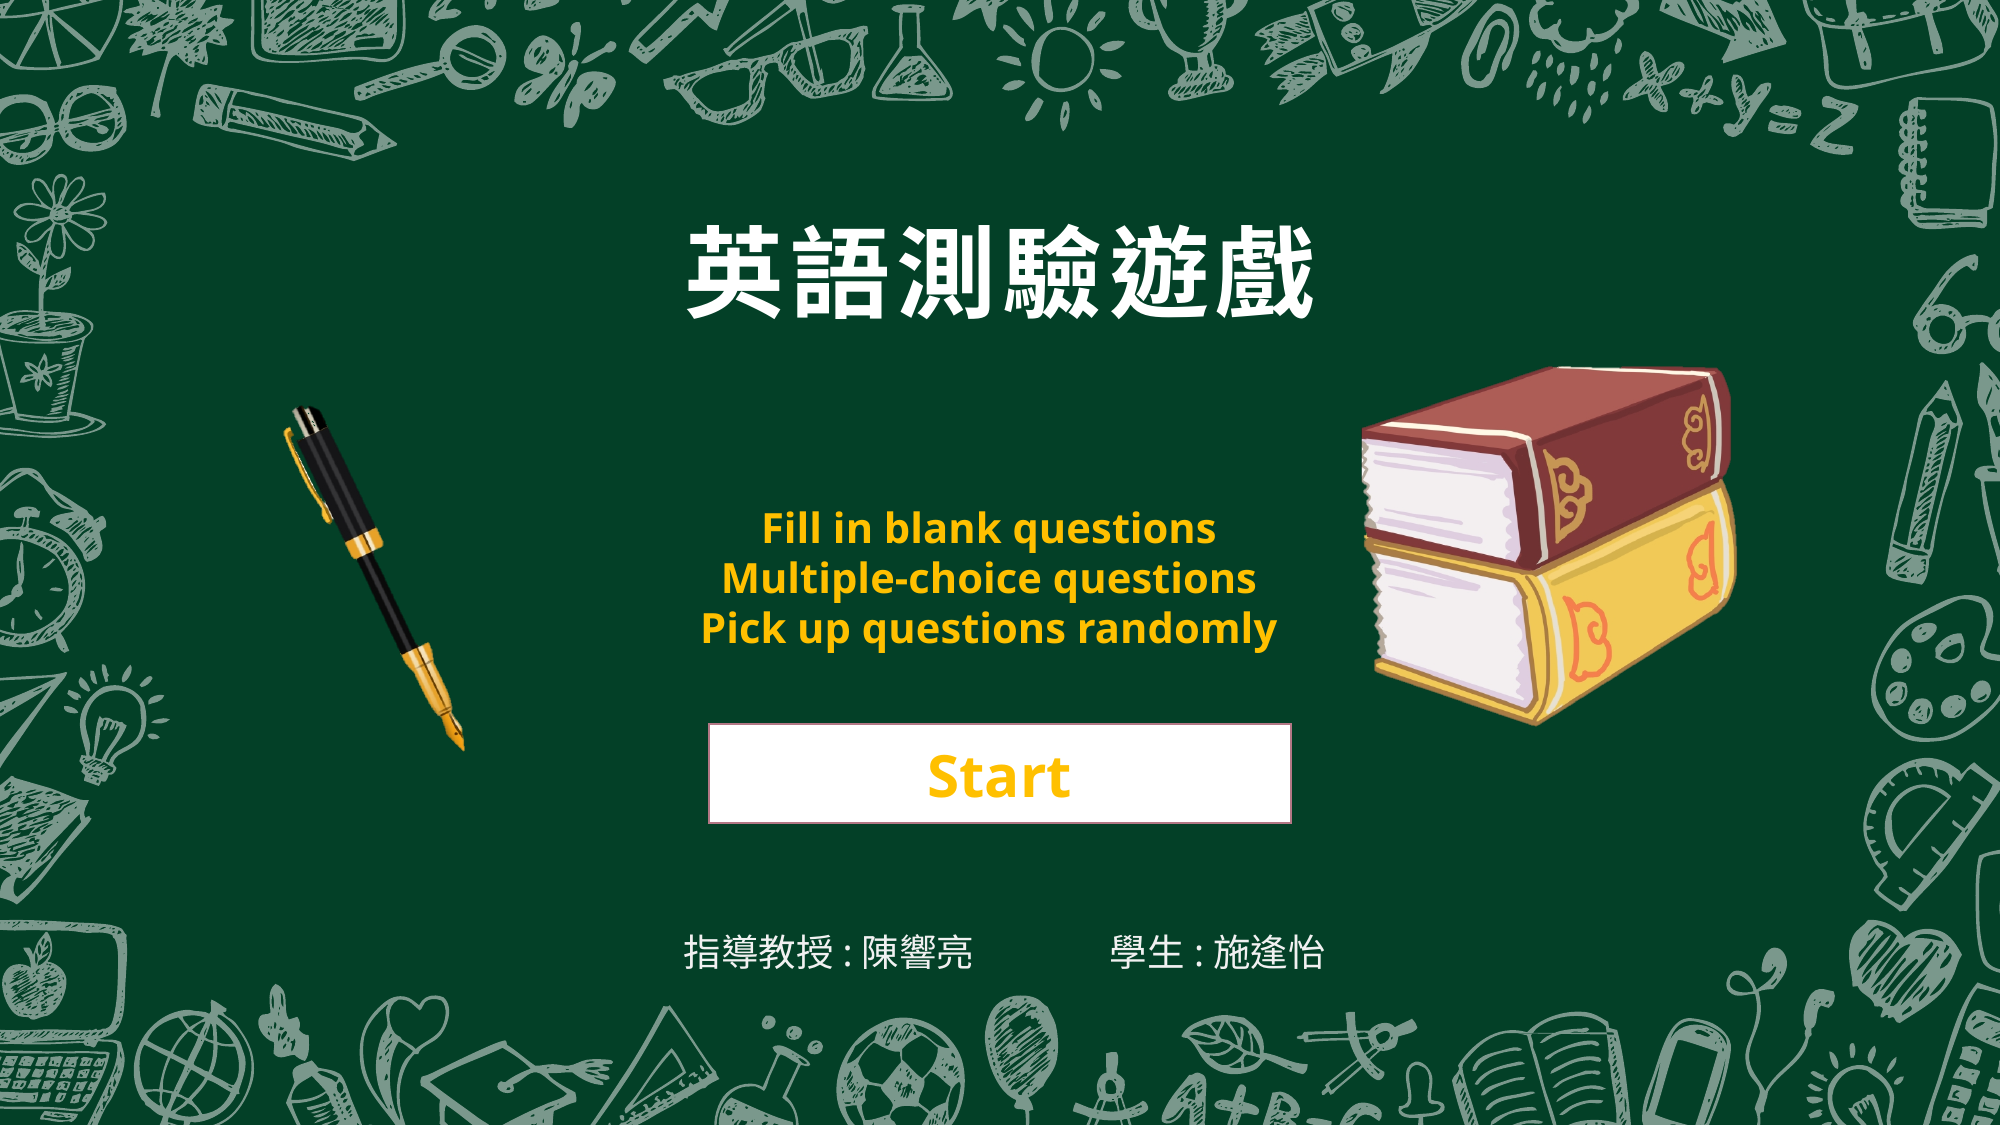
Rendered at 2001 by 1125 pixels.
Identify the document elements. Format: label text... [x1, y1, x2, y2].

text_box [0, 672, 68, 769]
text_box [1536, 81, 1547, 101]
text_box [1582, 105, 1592, 125]
text_box [0, 506, 86, 653]
text_box [590, 1005, 720, 1125]
text_box [1060, 101, 1070, 132]
text_box [1947, 1084, 1972, 1105]
text_box [563, 71, 616, 128]
text_box [1975, 849, 2000, 973]
text_box [1262, 1091, 1300, 1125]
text_box [1526, 70, 1538, 88]
text_box [1600, 91, 1609, 106]
text_box [260, 0, 398, 56]
text_box [1679, 75, 1724, 115]
text_box [546, 59, 579, 110]
text_box [10, 617, 15, 631]
text_box [1867, 1045, 1876, 1064]
text_box [1002, 80, 1026, 91]
text_box [1099, 40, 1126, 52]
text_box [1849, 1043, 1856, 1058]
text_box [34, 609, 43, 621]
text_box [0, 467, 107, 562]
text_box [1181, 1015, 1308, 1075]
text_box [1099, 68, 1122, 80]
text_box [1871, 595, 2000, 742]
text_box [64, 706, 79, 714]
text_box [1161, 1072, 1207, 1125]
text_box [78, 677, 91, 692]
text_box [67, 689, 82, 701]
text_box [1614, 37, 1622, 55]
text_box [1912, 254, 2000, 355]
text_box [1339, 1102, 1382, 1125]
text_box [524, 0, 560, 11]
text_box [1829, 1051, 1839, 1069]
text_box [1528, 0, 1640, 54]
text_box [101, 664, 110, 683]
text_box [761, 1015, 776, 1030]
text_box [1810, 95, 1859, 155]
text_box [1959, 1046, 1983, 1066]
text_box [1016, 6, 1035, 32]
text_box [42, 558, 56, 569]
text_box [1886, 1056, 1897, 1074]
text_box [1941, 1106, 1966, 1125]
text_box 指導教授:陳響亮 學生:施逢怡 [669, 921, 1341, 982]
text_box [1590, 53, 1599, 71]
text_box [139, 676, 153, 688]
text_box [952, 0, 1009, 32]
text_box [49, 587, 64, 592]
text_box [0, 85, 127, 165]
text_box [1587, 80, 1596, 97]
text_box [1642, 1018, 1731, 1125]
text_box [1863, 757, 2000, 912]
text_box [0, 173, 108, 439]
text_box [1802, 0, 1999, 90]
text_box [148, 694, 165, 705]
text_box [1306, 1118, 1332, 1125]
text_box [786, 1026, 803, 1040]
text_box [807, 1040, 824, 1055]
text_box [0, 0, 235, 118]
text_box [1848, 1093, 1884, 1125]
text_box [151, 718, 170, 724]
text_box [147, 733, 160, 740]
text_box [90, 670, 98, 685]
text_box [1769, 104, 1802, 119]
text_box [1398, 1061, 1445, 1125]
text_box [1254, 0, 1478, 106]
text_box [250, 0, 406, 63]
text_box [1690, 0, 1704, 23]
text_box [871, 4, 953, 102]
text_box [133, 999, 255, 1125]
text_box [1898, 97, 1998, 230]
text_box [1726, 947, 1835, 1125]
text_box [1952, 1064, 1981, 1086]
text_box [1553, 85, 1562, 107]
text_box [1461, 3, 1520, 89]
text_box [1160, 0, 1167, 10]
text_box [1451, 1011, 1632, 1125]
text_box [428, 0, 462, 22]
picture [1337, 323, 1769, 755]
text_box [1128, 0, 1248, 101]
text_box Fill in blank questions Multiple-choice questions Pick up questions randomly [685, 494, 1293, 659]
text_box [1970, 1115, 1994, 1125]
text_box [628, 0, 730, 64]
text_box [1296, 1011, 1418, 1096]
text_box [1978, 1095, 2000, 1116]
text_box [836, 1017, 965, 1125]
text_box [1545, 54, 1554, 69]
text_box [79, 685, 147, 786]
text_box Start [708, 723, 1292, 824]
text_box [420, 1040, 614, 1125]
text_box [1086, 11, 1106, 32]
text_box [514, 35, 566, 106]
text_box [663, 0, 869, 126]
text_box [1066, 0, 1079, 24]
text_box [1043, 0, 1054, 24]
text_box [258, 983, 363, 1125]
text_box [359, 995, 450, 1125]
text_box [1922, 982, 2000, 1125]
picture [260, 392, 487, 763]
text_box [1569, 65, 1580, 86]
text_box [996, 55, 1022, 67]
text_box 英語測驗遊戲 [371, 203, 1629, 338]
text_box [0, 775, 92, 905]
text_box [1072, 1052, 1149, 1125]
text_box [620, 0, 632, 5]
text_box [1974, 362, 2000, 576]
text_box [1827, 1065, 1895, 1125]
text_box [121, 664, 132, 683]
text_box [1723, 74, 1772, 138]
text_box [354, 25, 507, 101]
text_box [1622, 50, 1685, 113]
text_box [1031, 26, 1095, 93]
text_box [1602, 63, 1612, 82]
text_box [984, 995, 1059, 1125]
text_box [1885, 380, 1963, 585]
text_box [192, 83, 398, 162]
text_box [1214, 1084, 1260, 1125]
text_box [714, 1045, 811, 1125]
text_box [1659, 0, 1787, 64]
text_box [1024, 97, 1044, 122]
text_box [1568, 99, 1577, 118]
text_box [1987, 1076, 2000, 1097]
text_box [1002, 24, 1026, 47]
text_box [0, 919, 128, 1125]
text_box [1768, 120, 1798, 135]
text_box [1893, 1076, 1904, 1085]
text_box [570, 22, 581, 57]
text_box [1556, 62, 1565, 76]
text_box [1531, 50, 1541, 65]
text_box [1087, 89, 1102, 111]
text_box [1849, 919, 1962, 1024]
text_box [580, 41, 617, 64]
text_box [484, 0, 497, 10]
text_box [1965, 1009, 2000, 1049]
